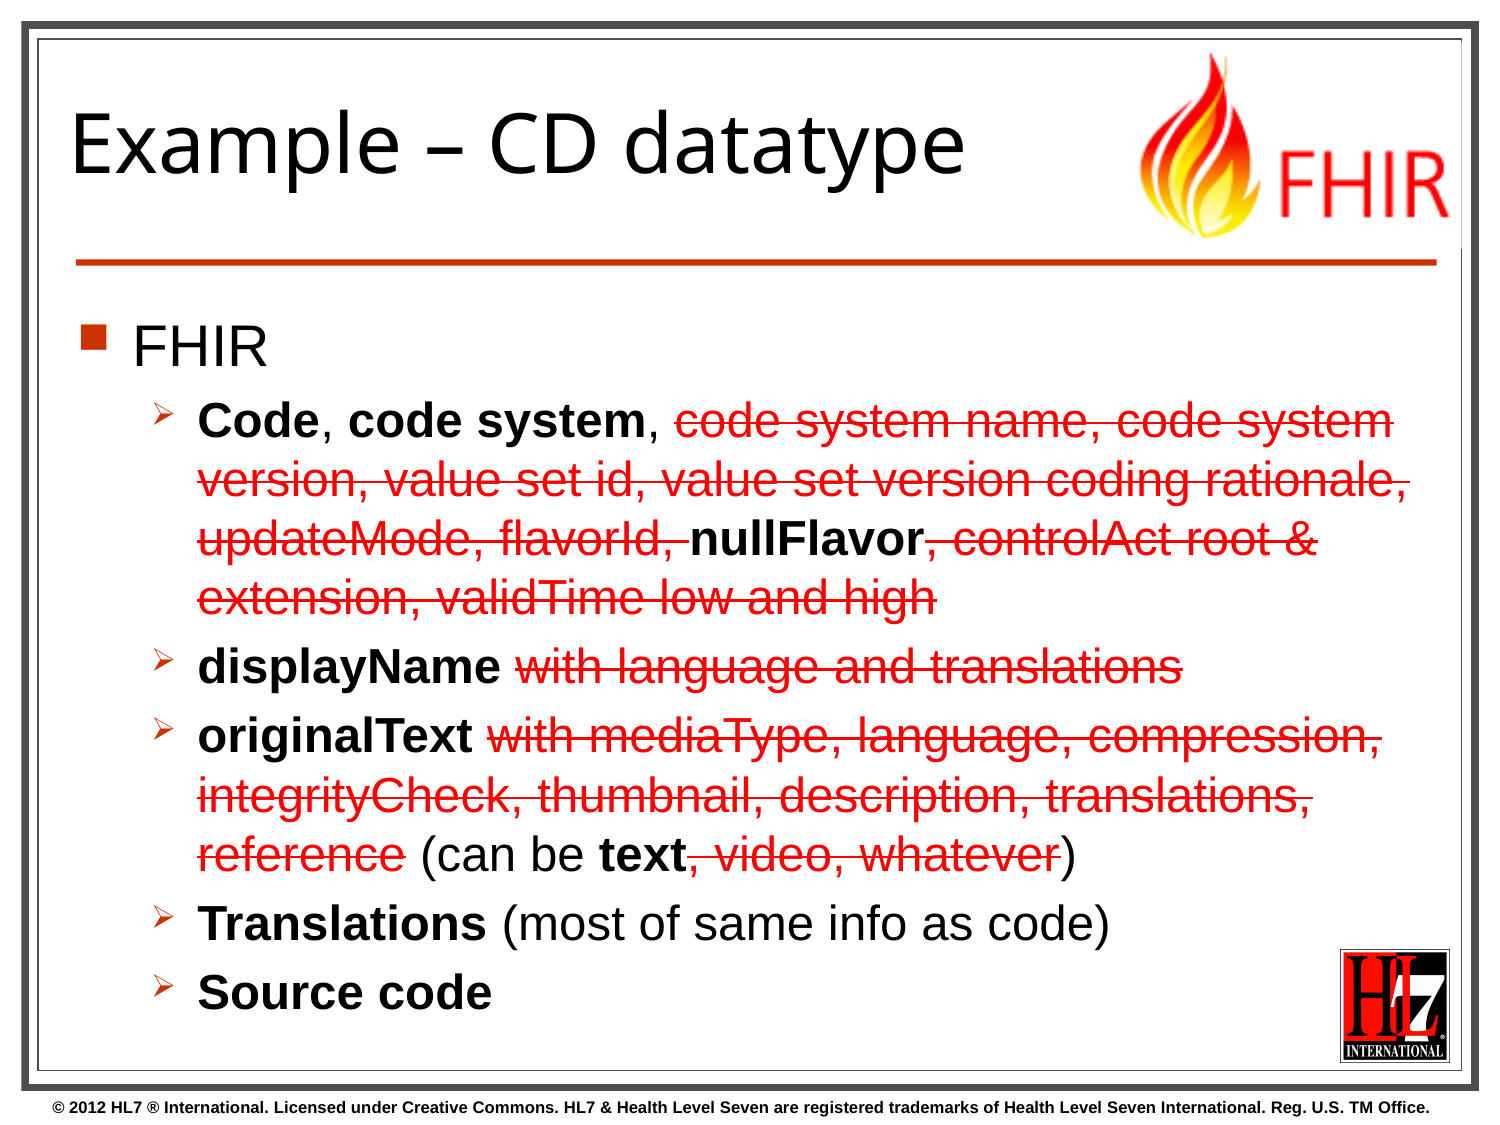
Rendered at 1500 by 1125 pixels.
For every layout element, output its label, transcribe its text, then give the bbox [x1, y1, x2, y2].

picture [1128, 42, 1462, 249]
picture [1340, 949, 1450, 1063]
title Example – CD datatype [53, 54, 1128, 244]
list FHIR Code, code system, code system name, code system version, value set id, value set version coding rationale, updateMode, flavorId, nullFlavor, controlAct root & extension, validTime low and high displayName with language and translations originalText with mediaType, language, compression, integrityCheck, thumbnail, description, translations, reference (can be text, video, whatever) Translations (most of same info as code) Source code [62, 299, 1438, 1035]
